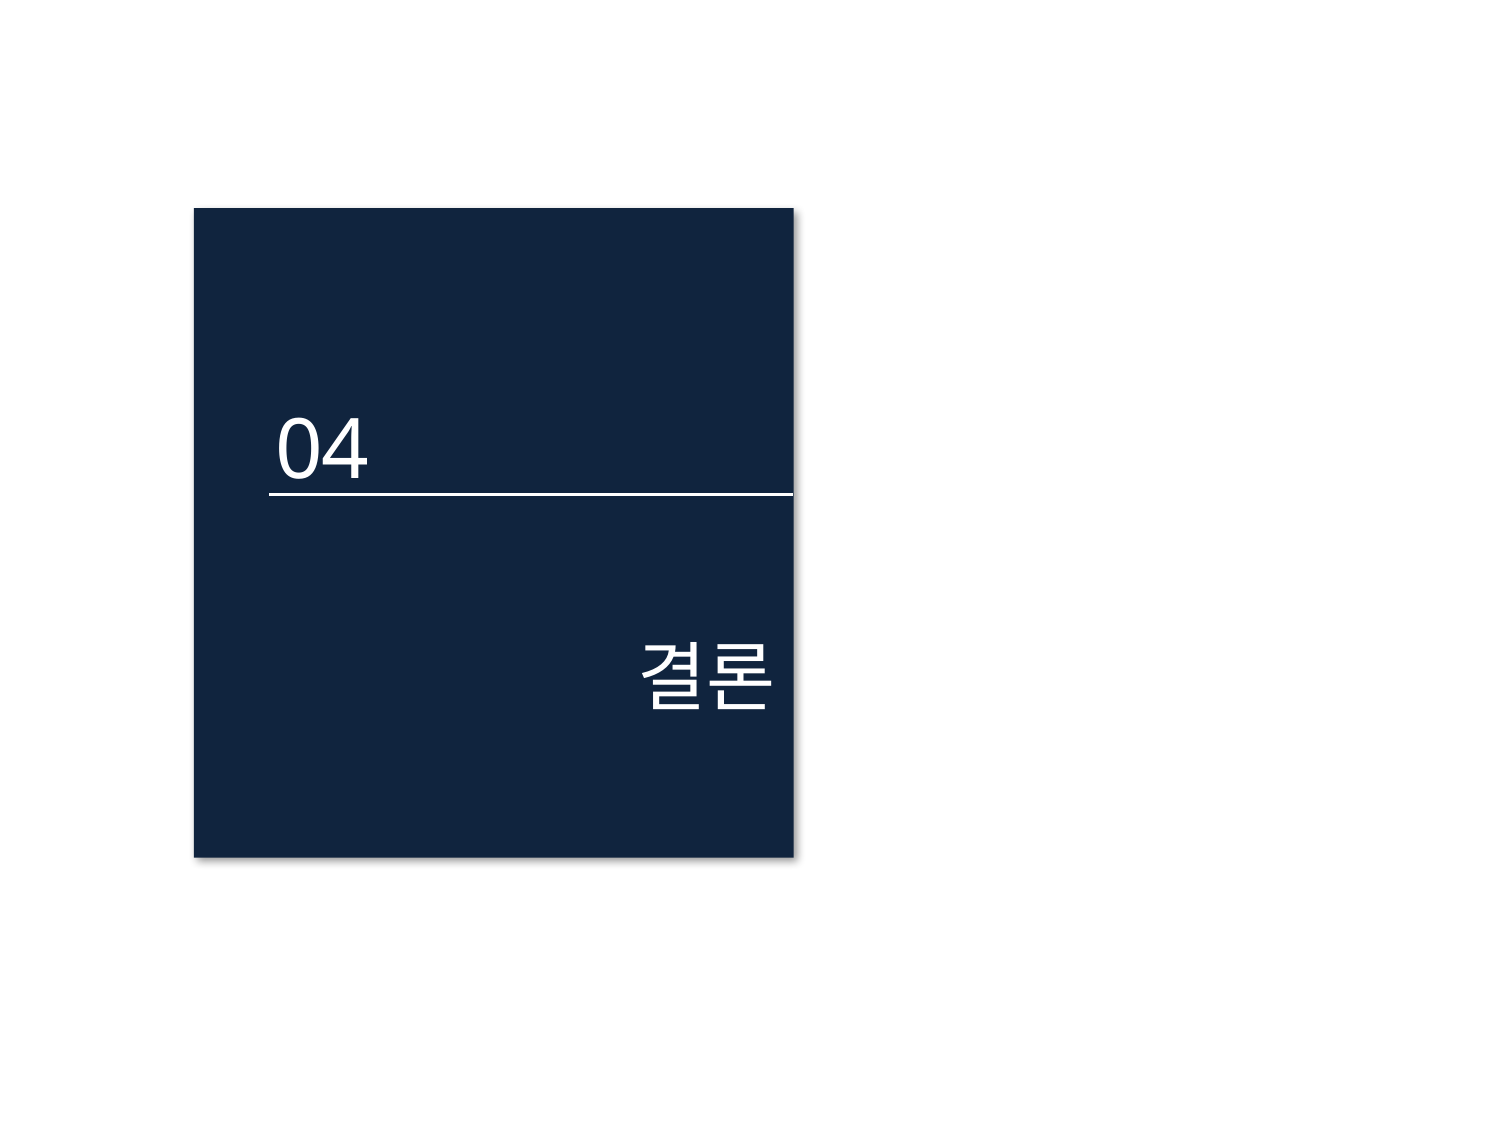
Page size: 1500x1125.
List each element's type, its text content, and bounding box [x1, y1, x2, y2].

text_box 결론 [266, 621, 791, 727]
text_box [192, 206, 796, 860]
text_box 04 [261, 387, 632, 503]
